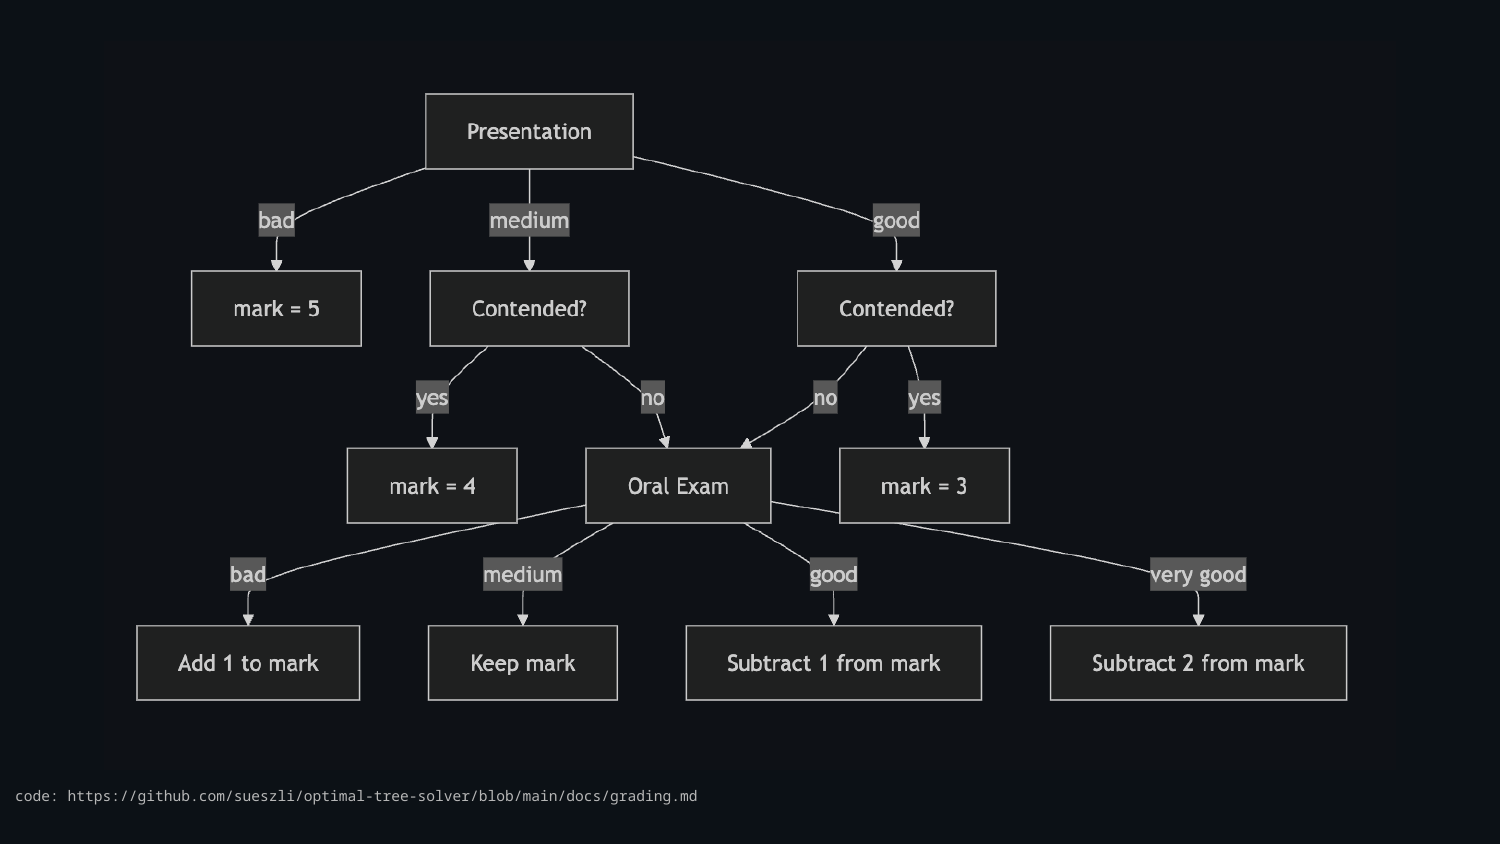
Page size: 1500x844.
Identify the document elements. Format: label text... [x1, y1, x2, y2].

picture [104, 41, 1396, 770]
text_box code: https://github.com/sueszli/optimal-tree-solver/blob/main/docs/grading.md [0, 778, 1500, 814]
